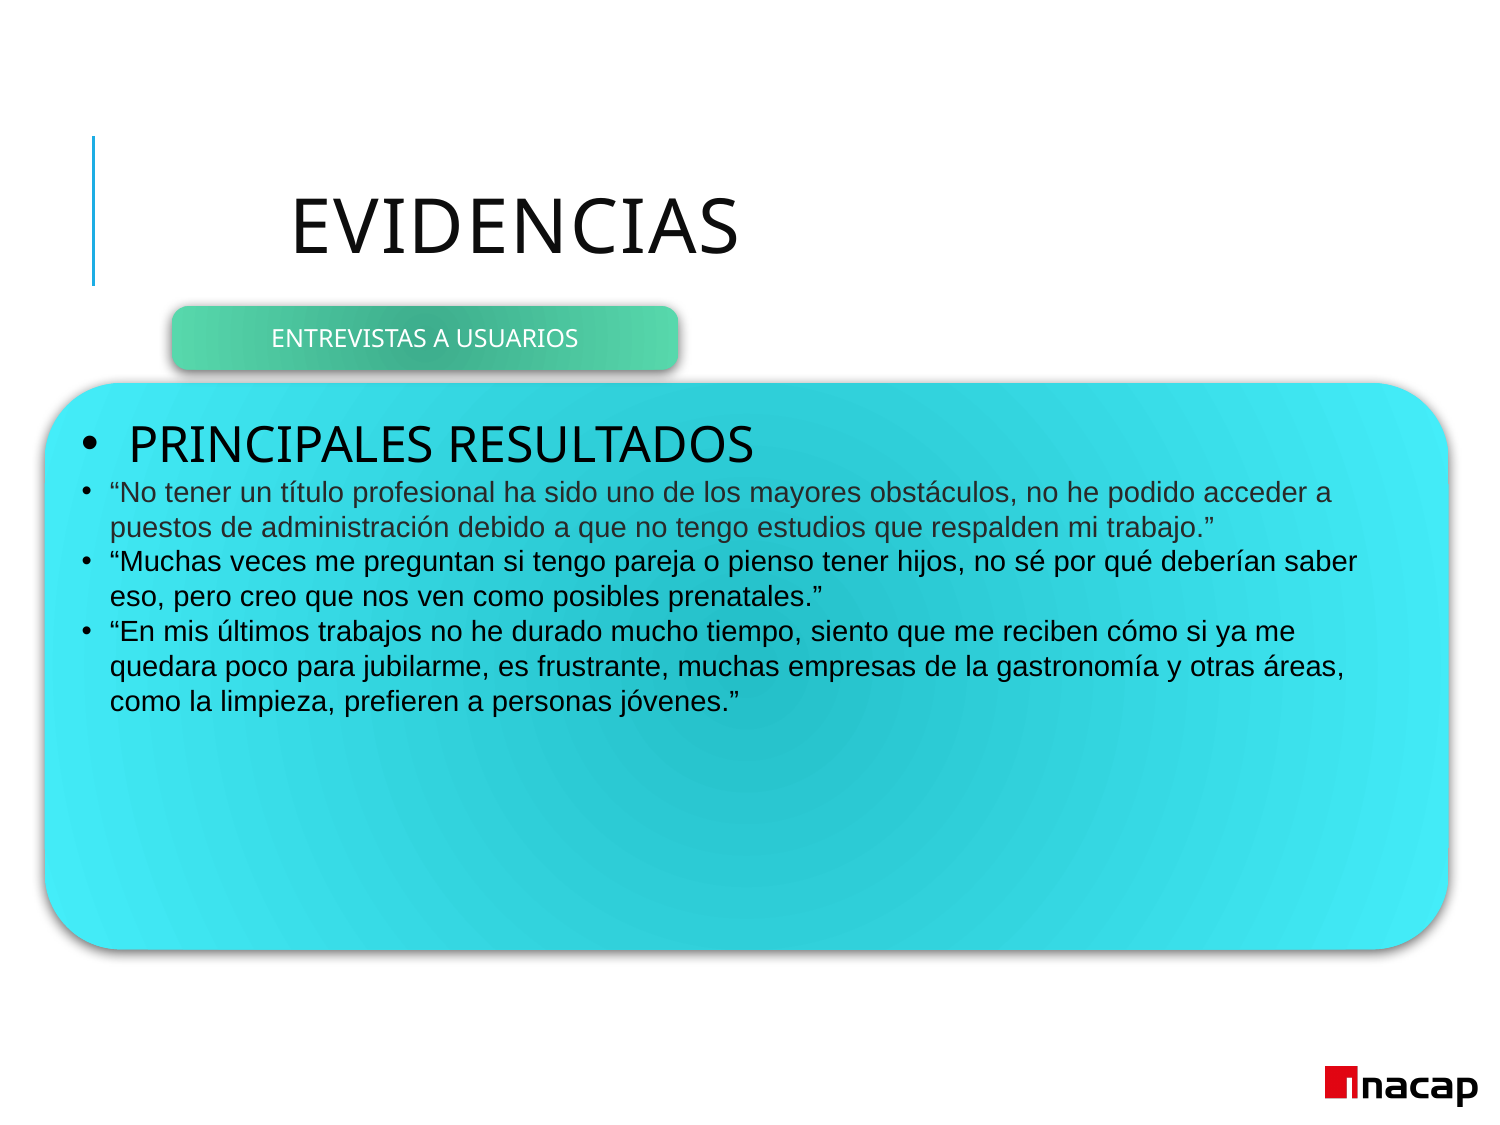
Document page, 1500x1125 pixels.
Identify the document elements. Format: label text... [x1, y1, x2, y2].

picture [1325, 1066, 1478, 1107]
title EVIDENCIAS [274, 187, 1226, 276]
text_box ENTREVISTAS A USUARIOS [171, 306, 679, 370]
text_box PRINCIPALES RESULTADOS “No tener un título profesional ha sido uno de los mayores obstáculos, no he podido acceder a puestos de administración debido a que no tengo estudios que respalden mi trabajo.” “Muchas veces me preguntan si tengo pareja o pienso tener hijos, no sé por qué deberían saber eso, pero creo que nos ven como posibles prenatales.” “En mis últimos trabajos no he durado mucho tiempo, siento que me reciben cómo si ya me quedara poco para jubilarme, es frustrante, muchas empresas de la gastronomía y otras áreas, como la limpieza, prefieren a personas jóvenes.” [44, 383, 1449, 950]
